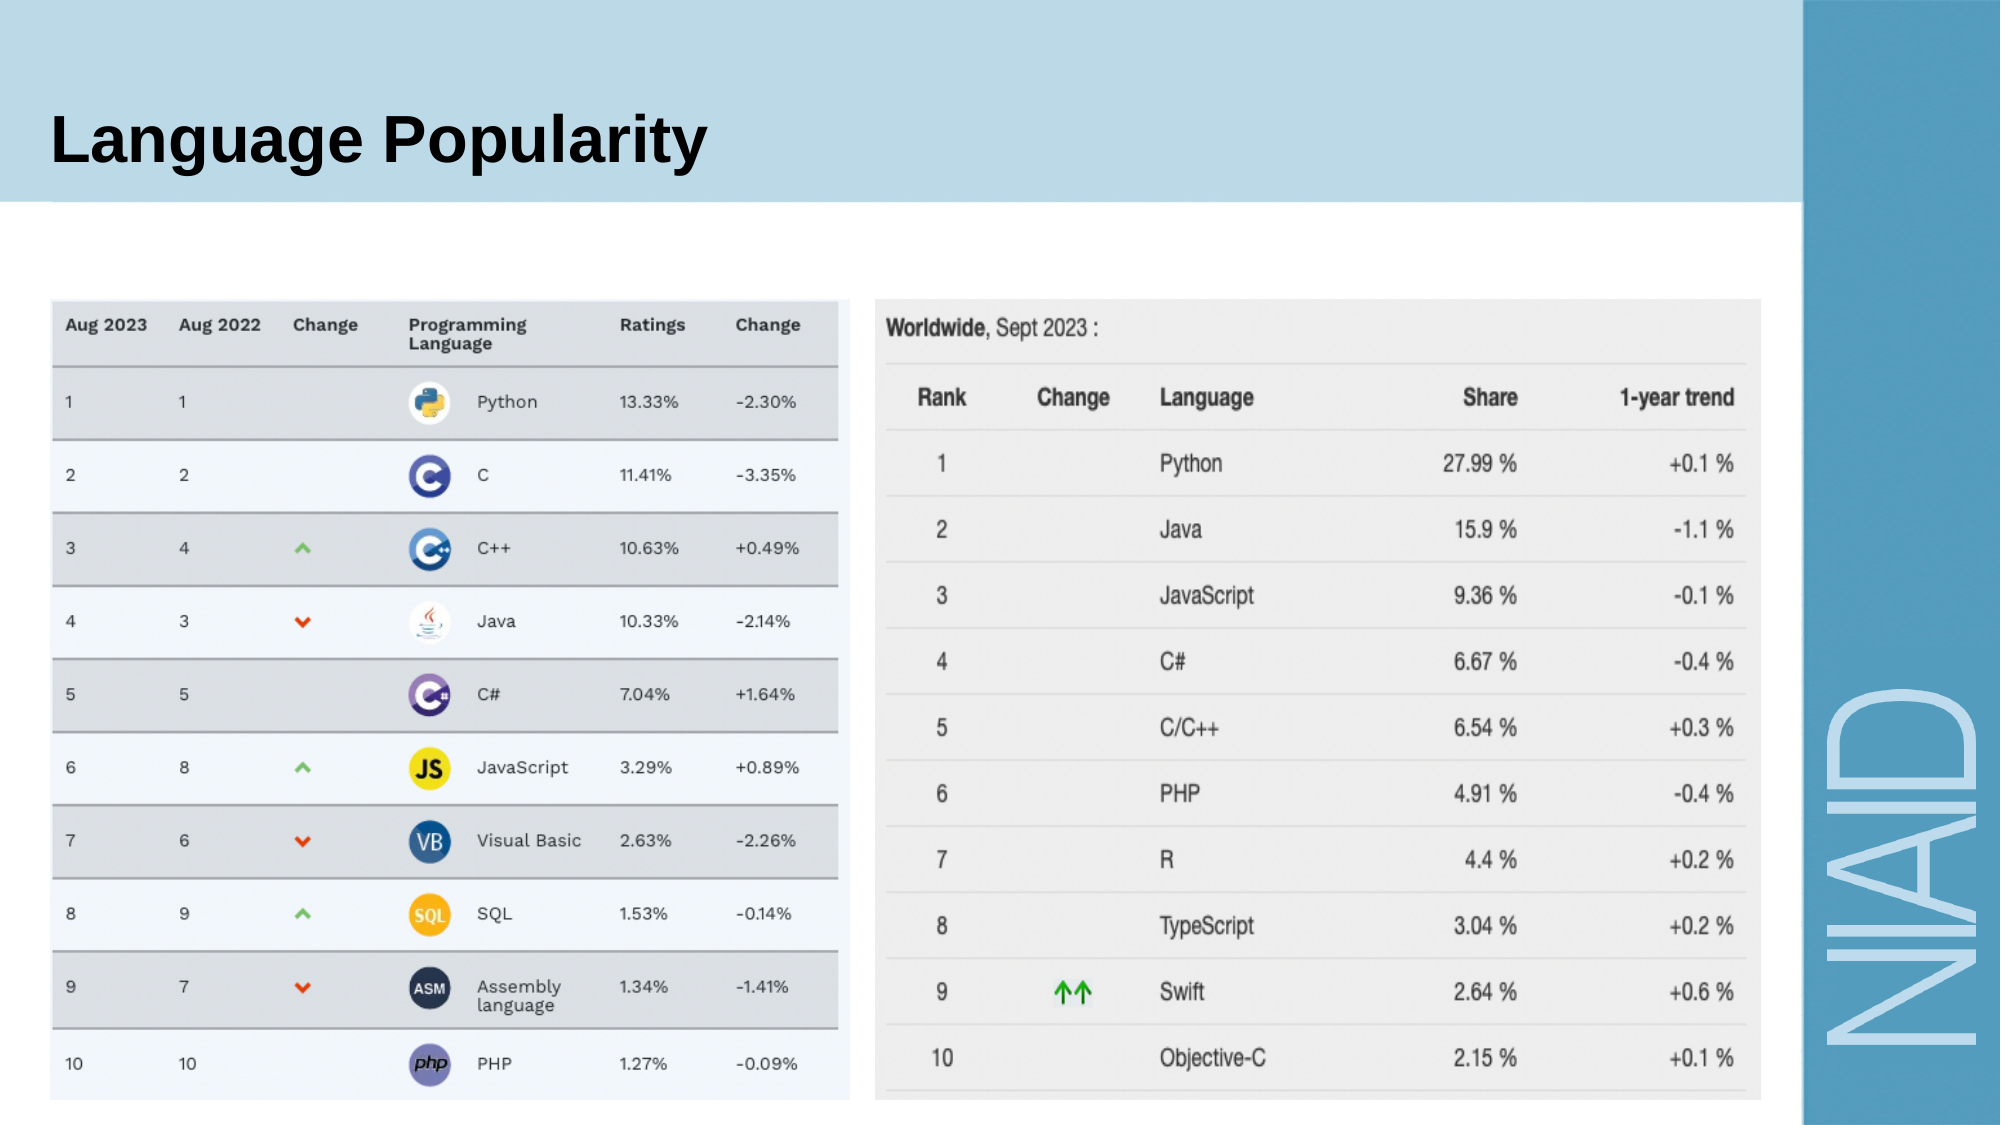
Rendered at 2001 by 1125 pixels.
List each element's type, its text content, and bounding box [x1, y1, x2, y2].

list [874, 299, 1762, 1100]
title Language Popularity [50, 25, 1700, 176]
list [49, 299, 851, 1100]
picture [0, 0, 2000, 1125]
